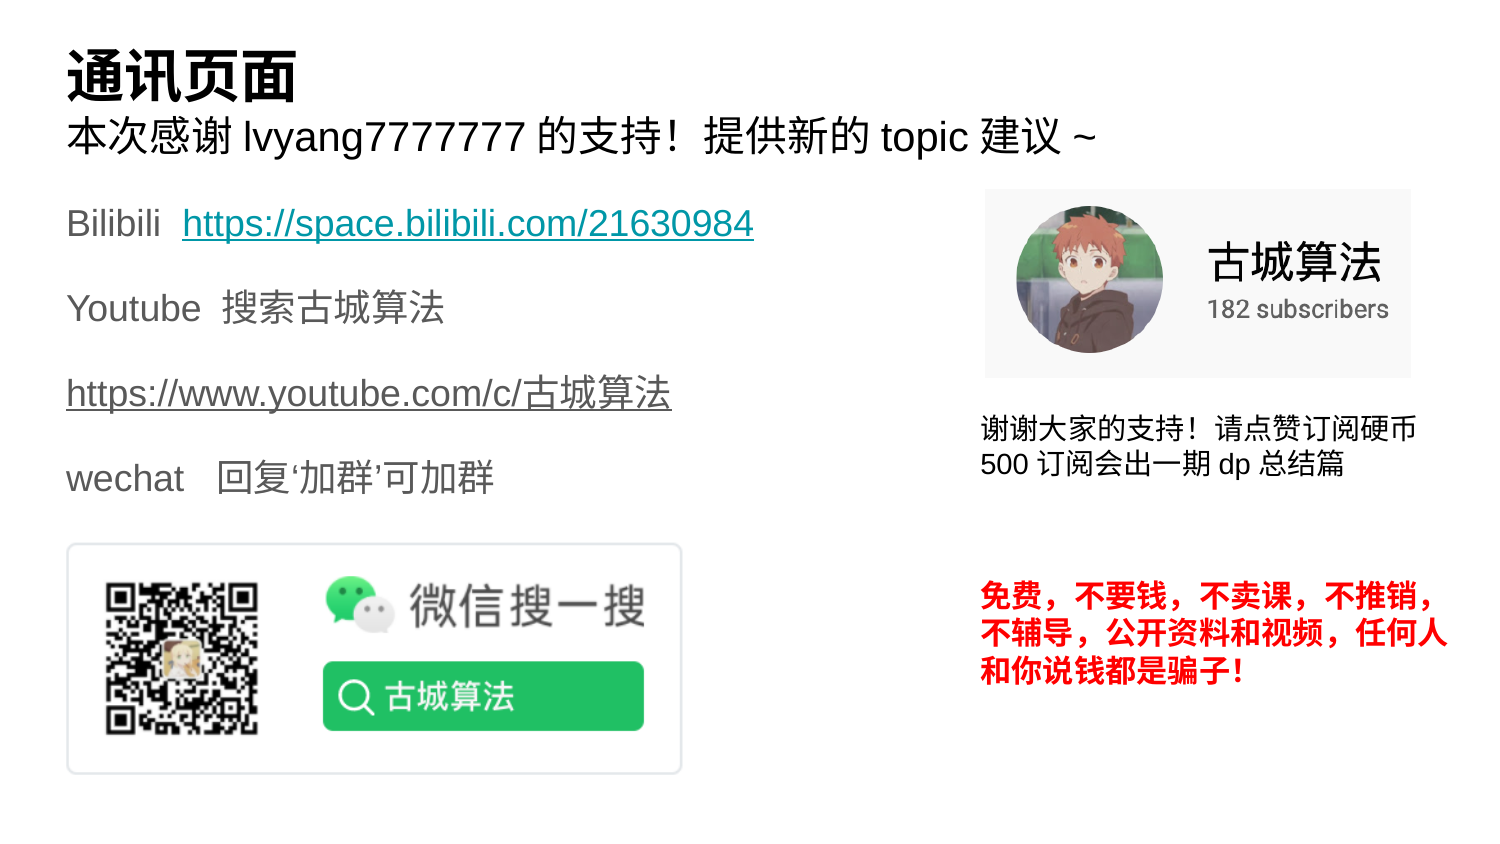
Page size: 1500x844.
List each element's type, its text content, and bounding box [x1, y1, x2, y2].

picture [50, 517, 699, 793]
text_box [402, 118, 726, 125]
text_box 免费，不要钱，不卖课，不推销，不辅导，公开资料和视频，任何人和你说钱都是骗子！ [965, 561, 1494, 786]
list Bilibili https://space.bilibili.com/21630984 Youtube 搜索古城算法 https://www.youtube.com/c/古城算法 wechat 回复‘加群’可加群 [51, 177, 1449, 523]
title 通讯页面 本次感谢lvyang7777777的支持！提供新的topic建议~ [51, 24, 1449, 177]
text_box 谢谢大家的支持！请点赞订阅硬币 500订阅会出一期dp总结篇 [965, 395, 1436, 561]
picture [985, 189, 1411, 378]
